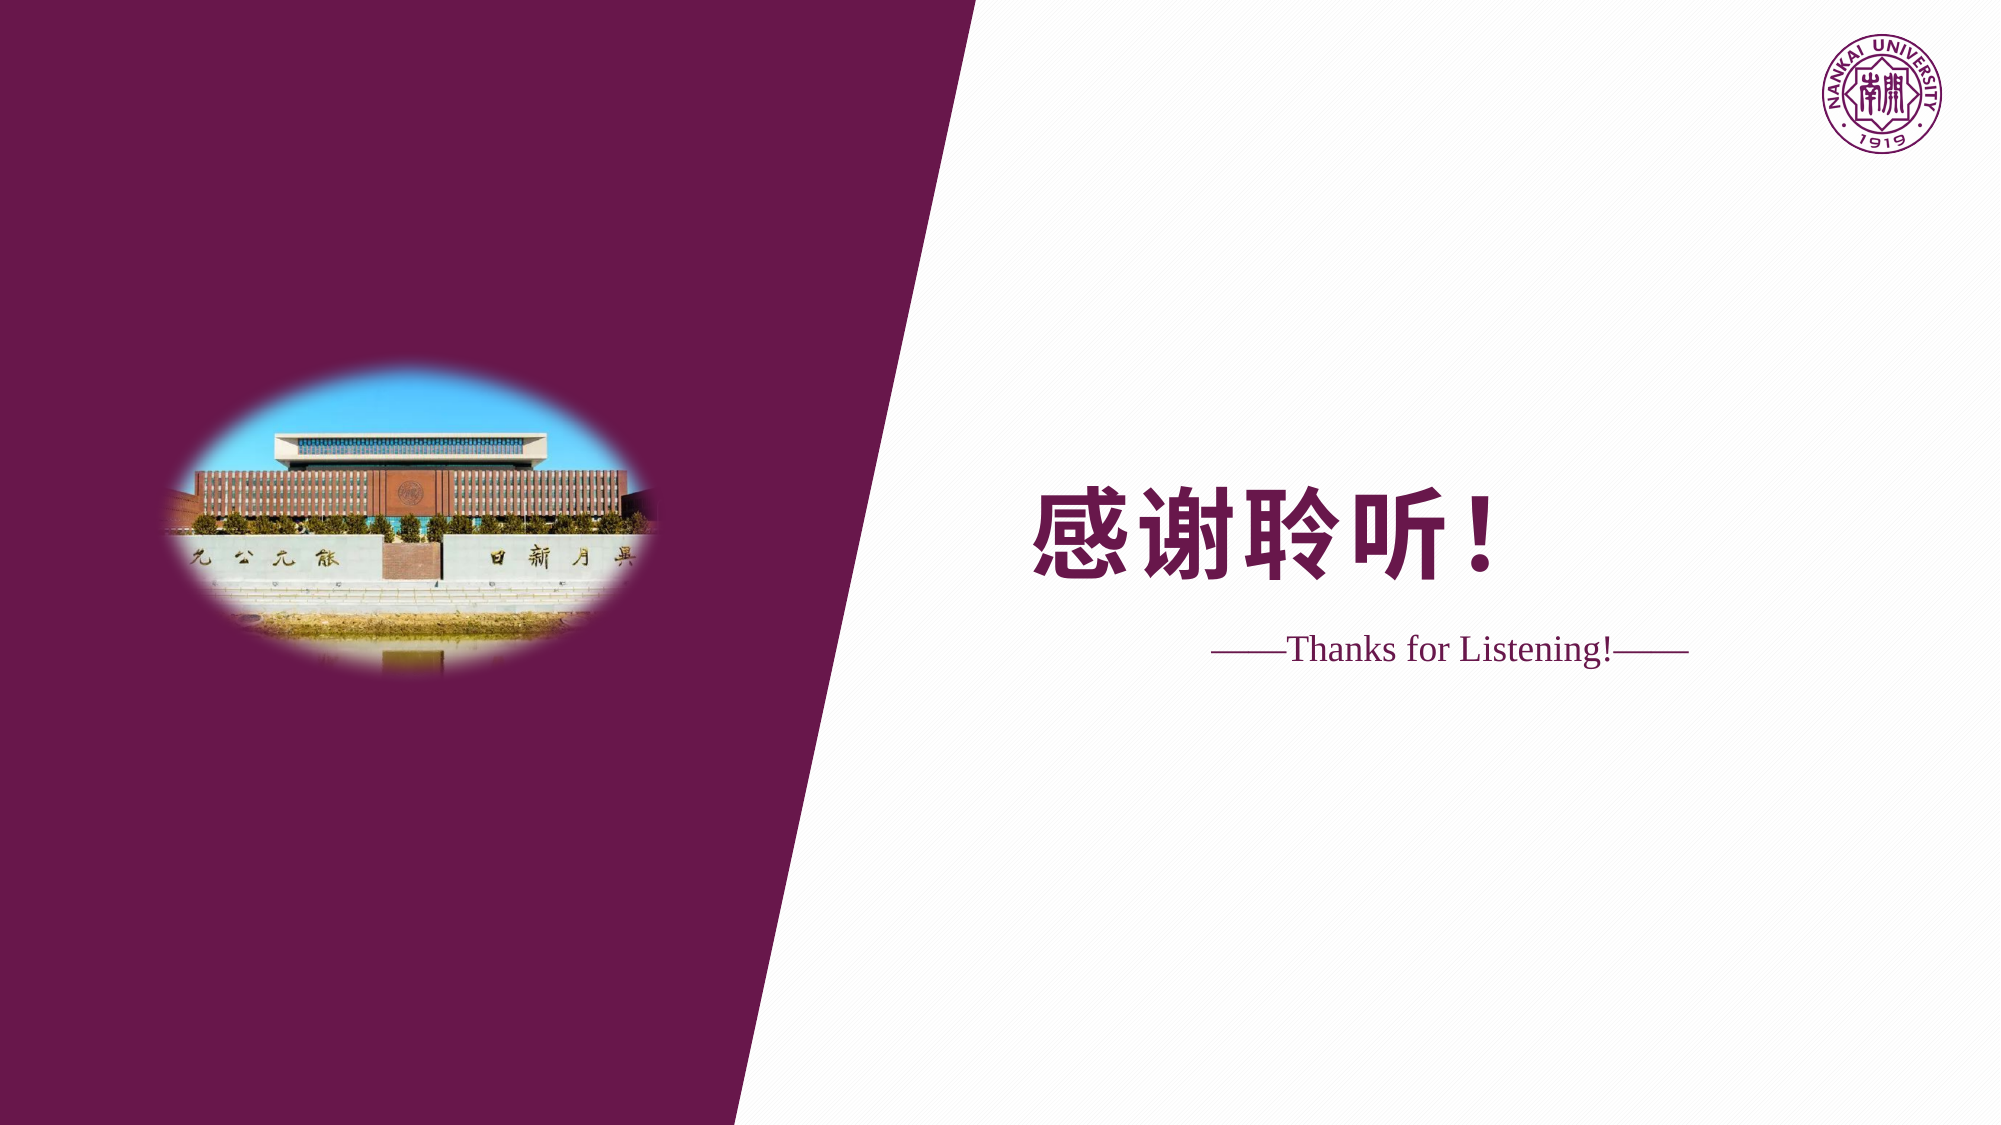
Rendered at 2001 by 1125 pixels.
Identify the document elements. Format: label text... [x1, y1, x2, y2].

picture [150, 349, 669, 688]
text_box ——Thanks for Listening!—— [1196, 616, 1704, 677]
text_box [0, 0, 977, 1125]
text_box 感谢聆听！ [1015, 464, 1571, 599]
picture [1820, 32, 1944, 156]
